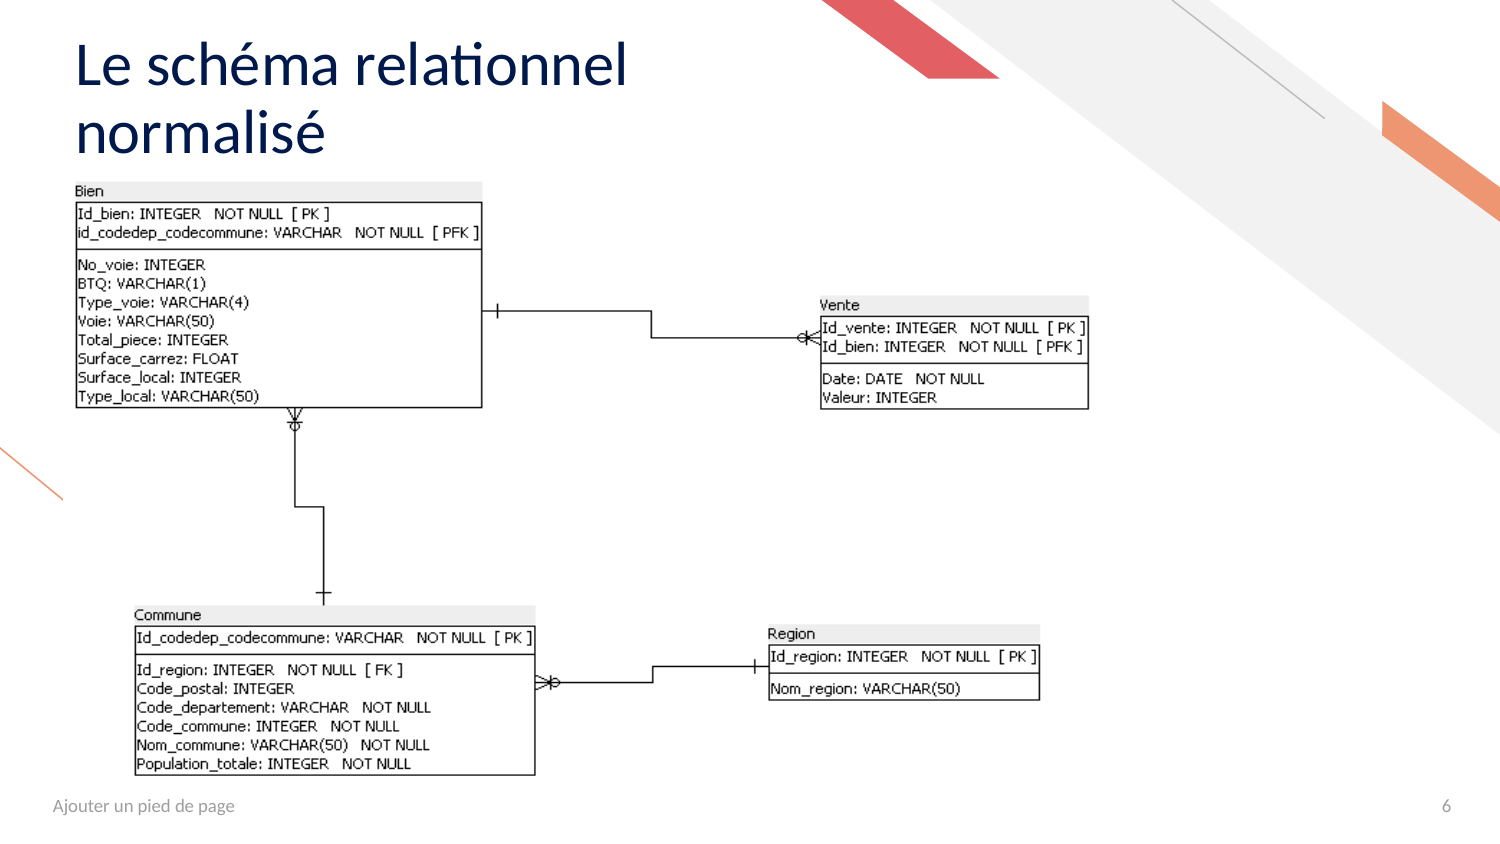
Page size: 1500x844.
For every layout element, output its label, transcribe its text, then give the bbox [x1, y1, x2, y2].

picture [63, 171, 1105, 784]
footer Ajouter un pied de page [41, 782, 548, 827]
slide_number 6 [1371, 782, 1463, 827]
title Le schéma relationnel normalisé [63, 25, 834, 167]
